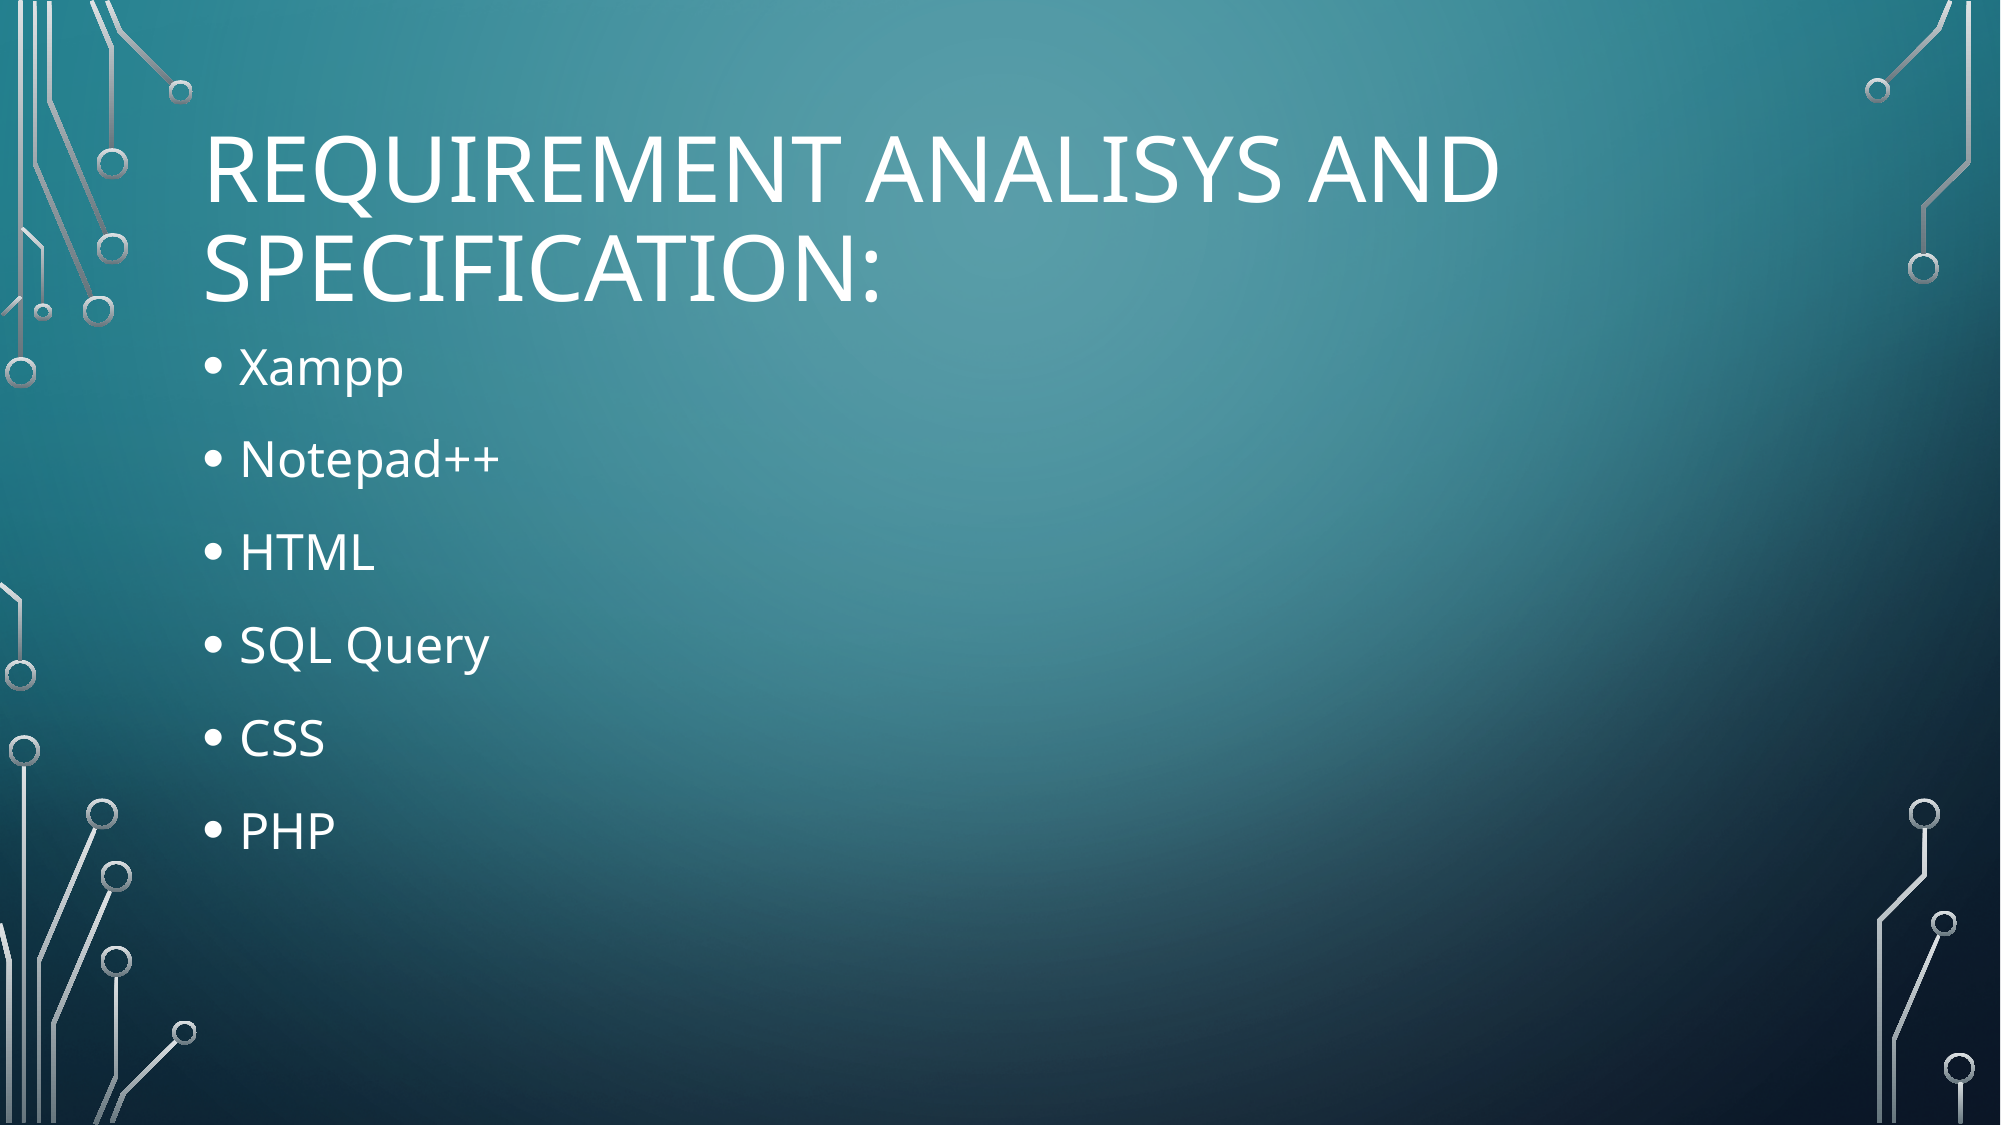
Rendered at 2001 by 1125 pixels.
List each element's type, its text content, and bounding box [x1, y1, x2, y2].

list Xampp Notepad++ HTML SQL Query CSS PHP [187, 315, 1813, 950]
title Requirement Analisys and specification: [187, 101, 1813, 315]
